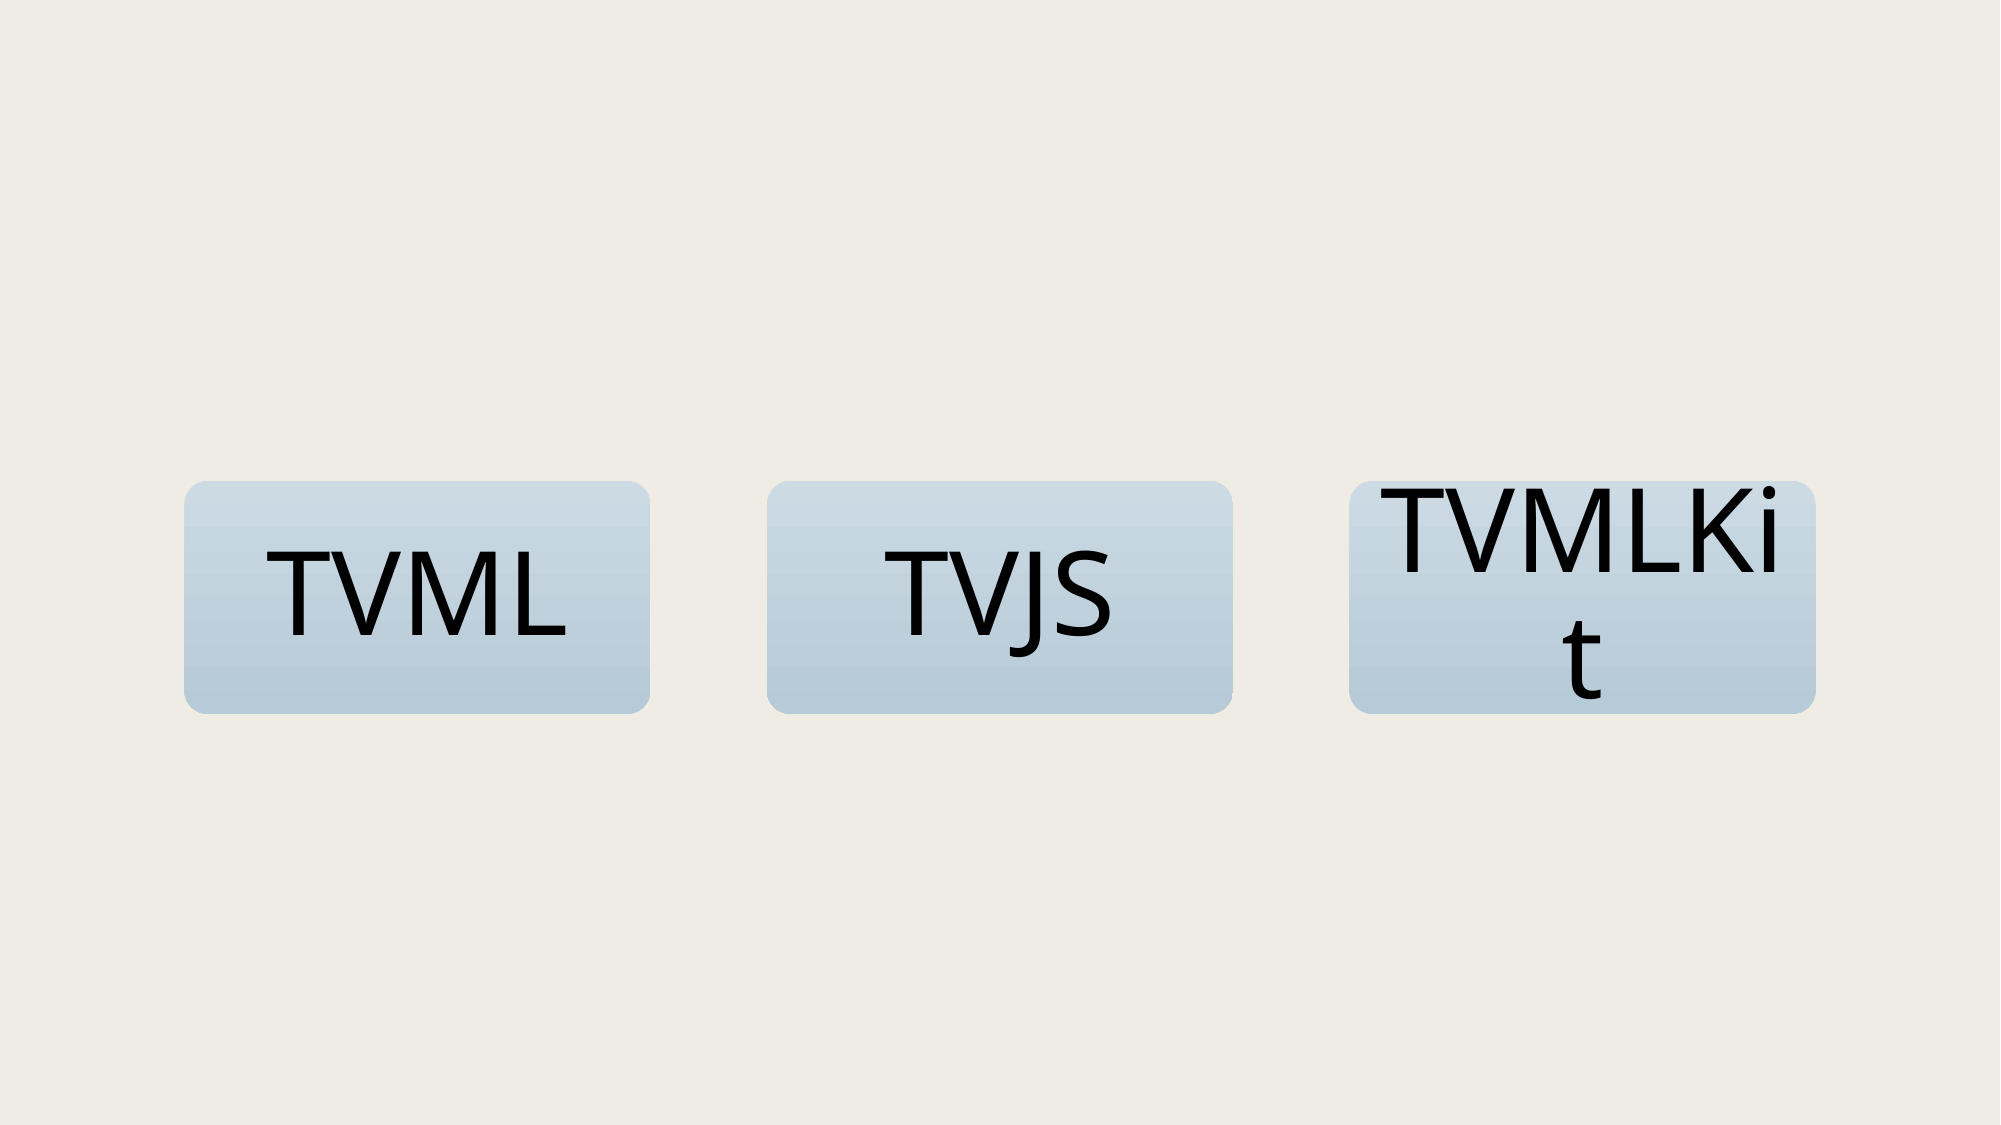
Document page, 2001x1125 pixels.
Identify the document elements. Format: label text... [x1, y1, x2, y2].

text_box TVML [184, 480, 651, 714]
text_box TVMLKit [1349, 480, 1816, 714]
text_box TVJS [766, 480, 1233, 714]
